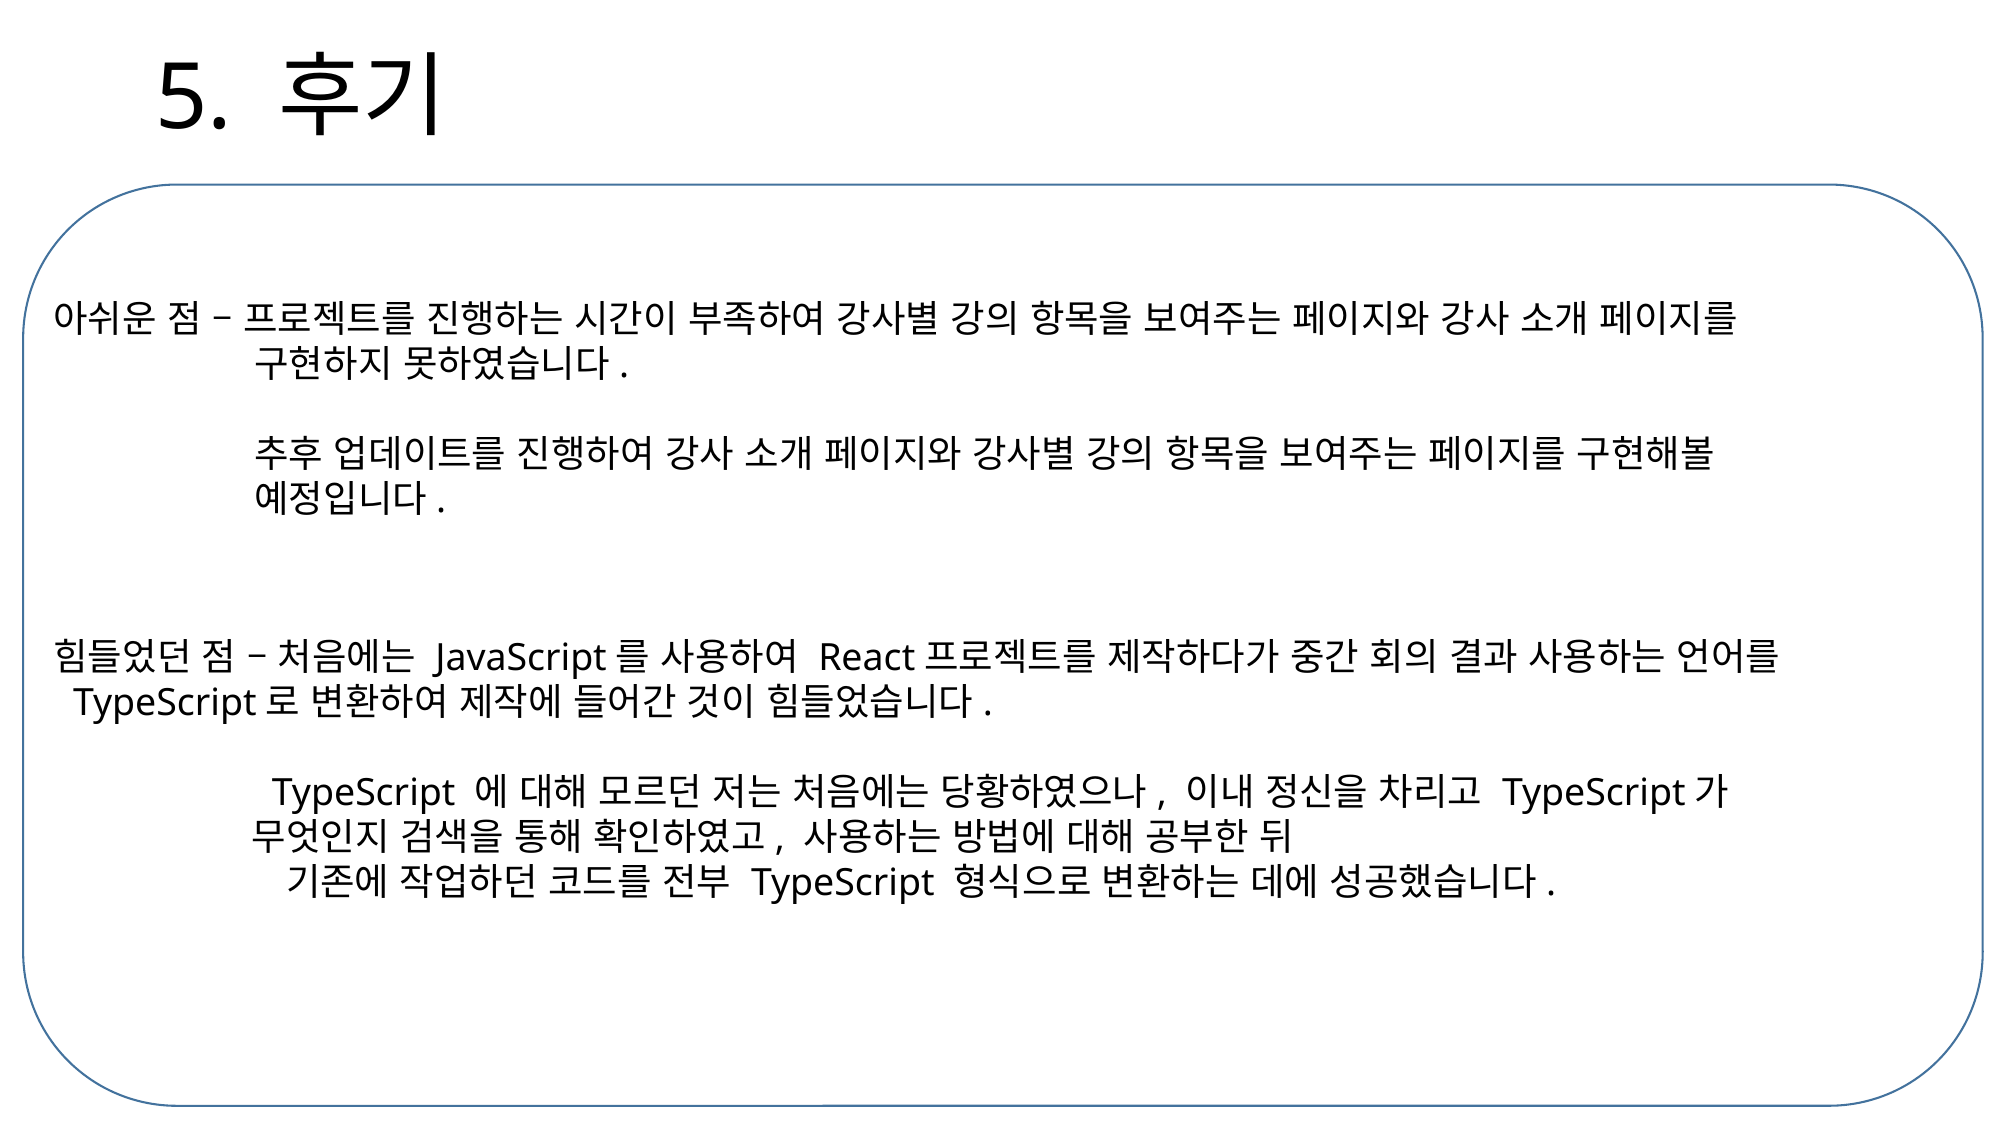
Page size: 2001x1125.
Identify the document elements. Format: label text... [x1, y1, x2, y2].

title 5. 후기 [140, 14, 1866, 185]
text_box [22, 183, 1984, 1107]
